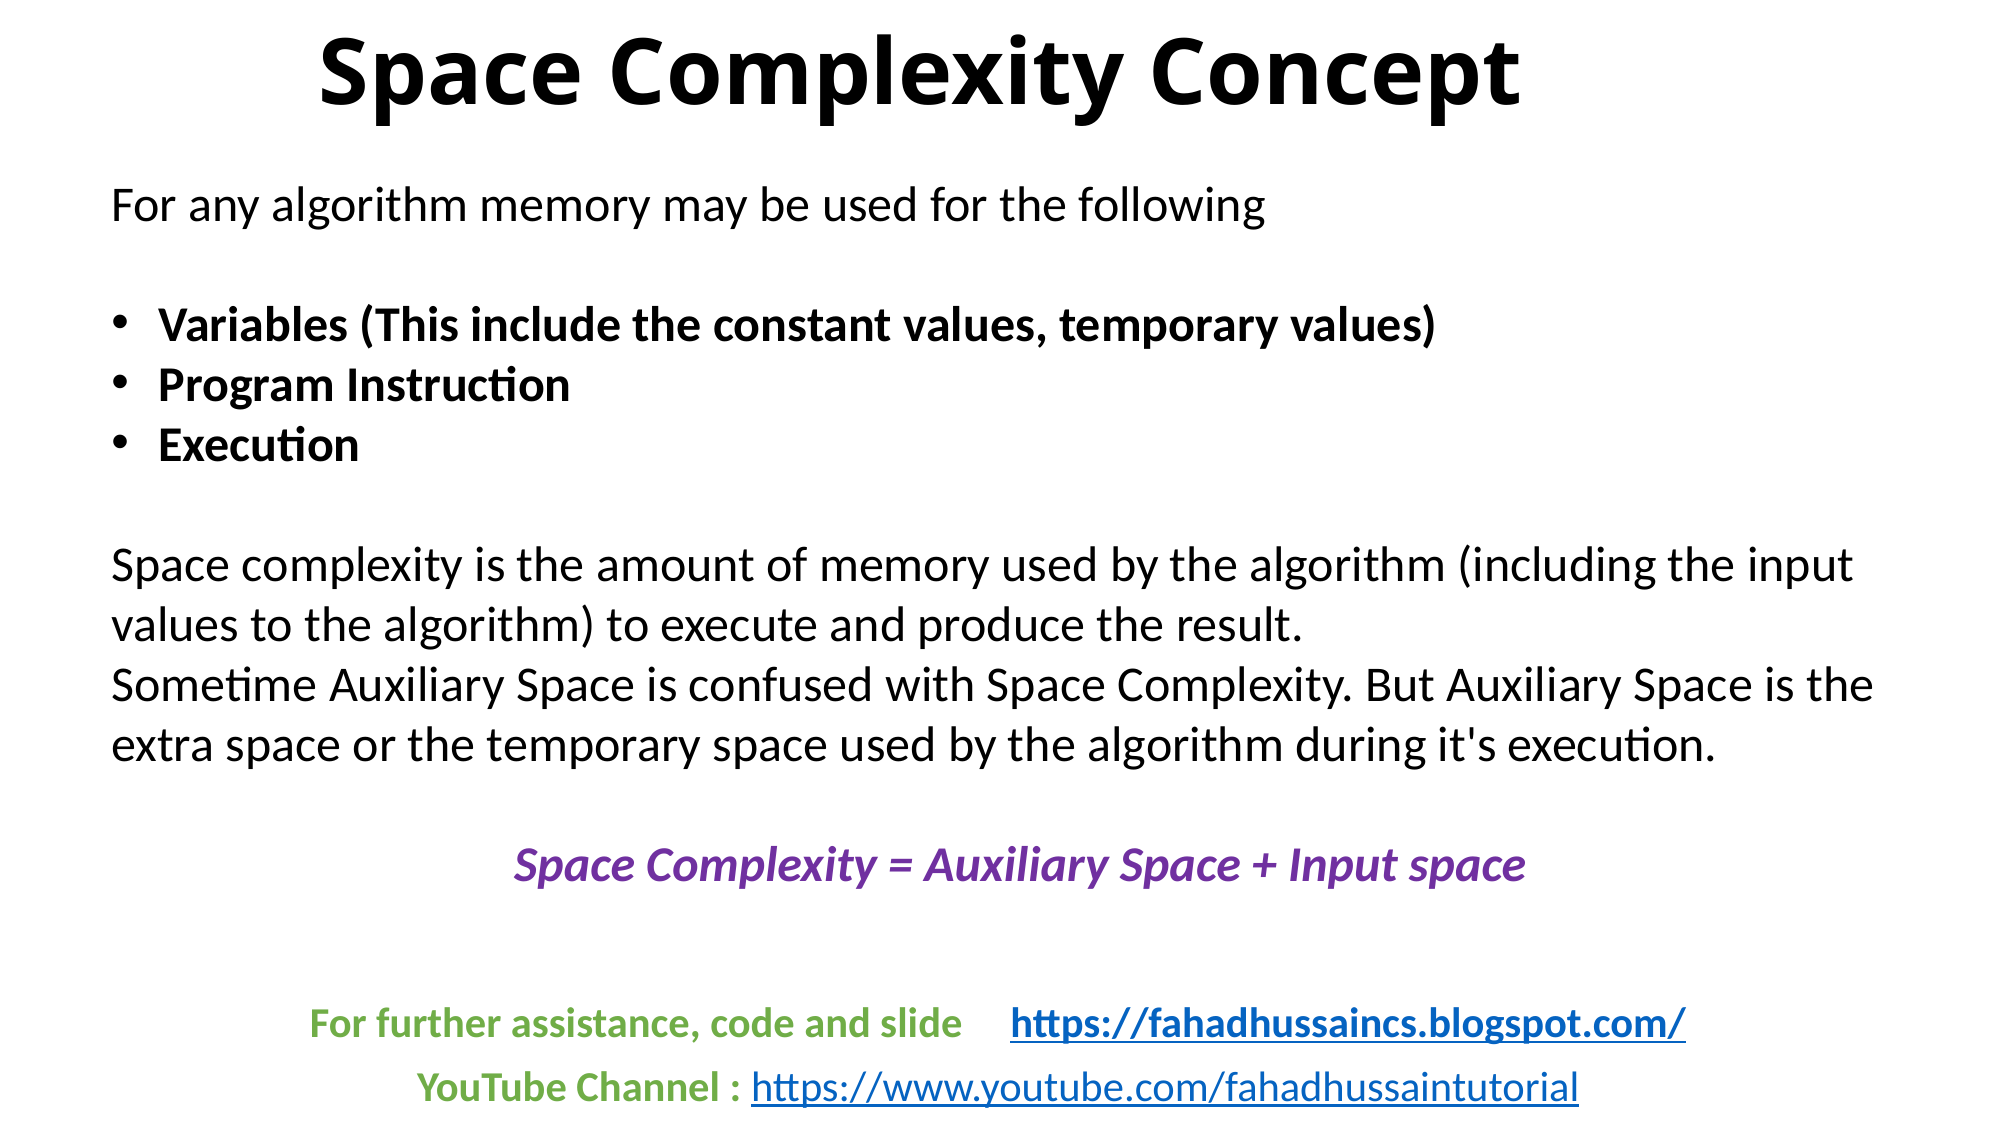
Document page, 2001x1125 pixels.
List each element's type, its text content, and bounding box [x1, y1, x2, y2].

subtitle For further assistance, code and slide https://fahadhussaincs.blogspot.com/ YouTube Channel : https://www.youtube.com/fahadhussaintutorial [18, 993, 1978, 1118]
text_box [41, 107, 2000, 937]
title Space Complexity Concept [181, 7, 1661, 107]
text_box For any algorithm memory may be used for the following Variables (This include the constant values, temporary values) Program Instruction Execution Space complexity is the amount of memory used by the algorithm (including the input values to the algorithm) to execute and produce the result. Sometime Auxiliary Space is confused with Space Complexity. But Auxiliary Space is the extra space or the temporary space used by the algorithm during it's execution. Space Complexity = Auxiliary Space + Input space [96, 118, 1945, 899]
